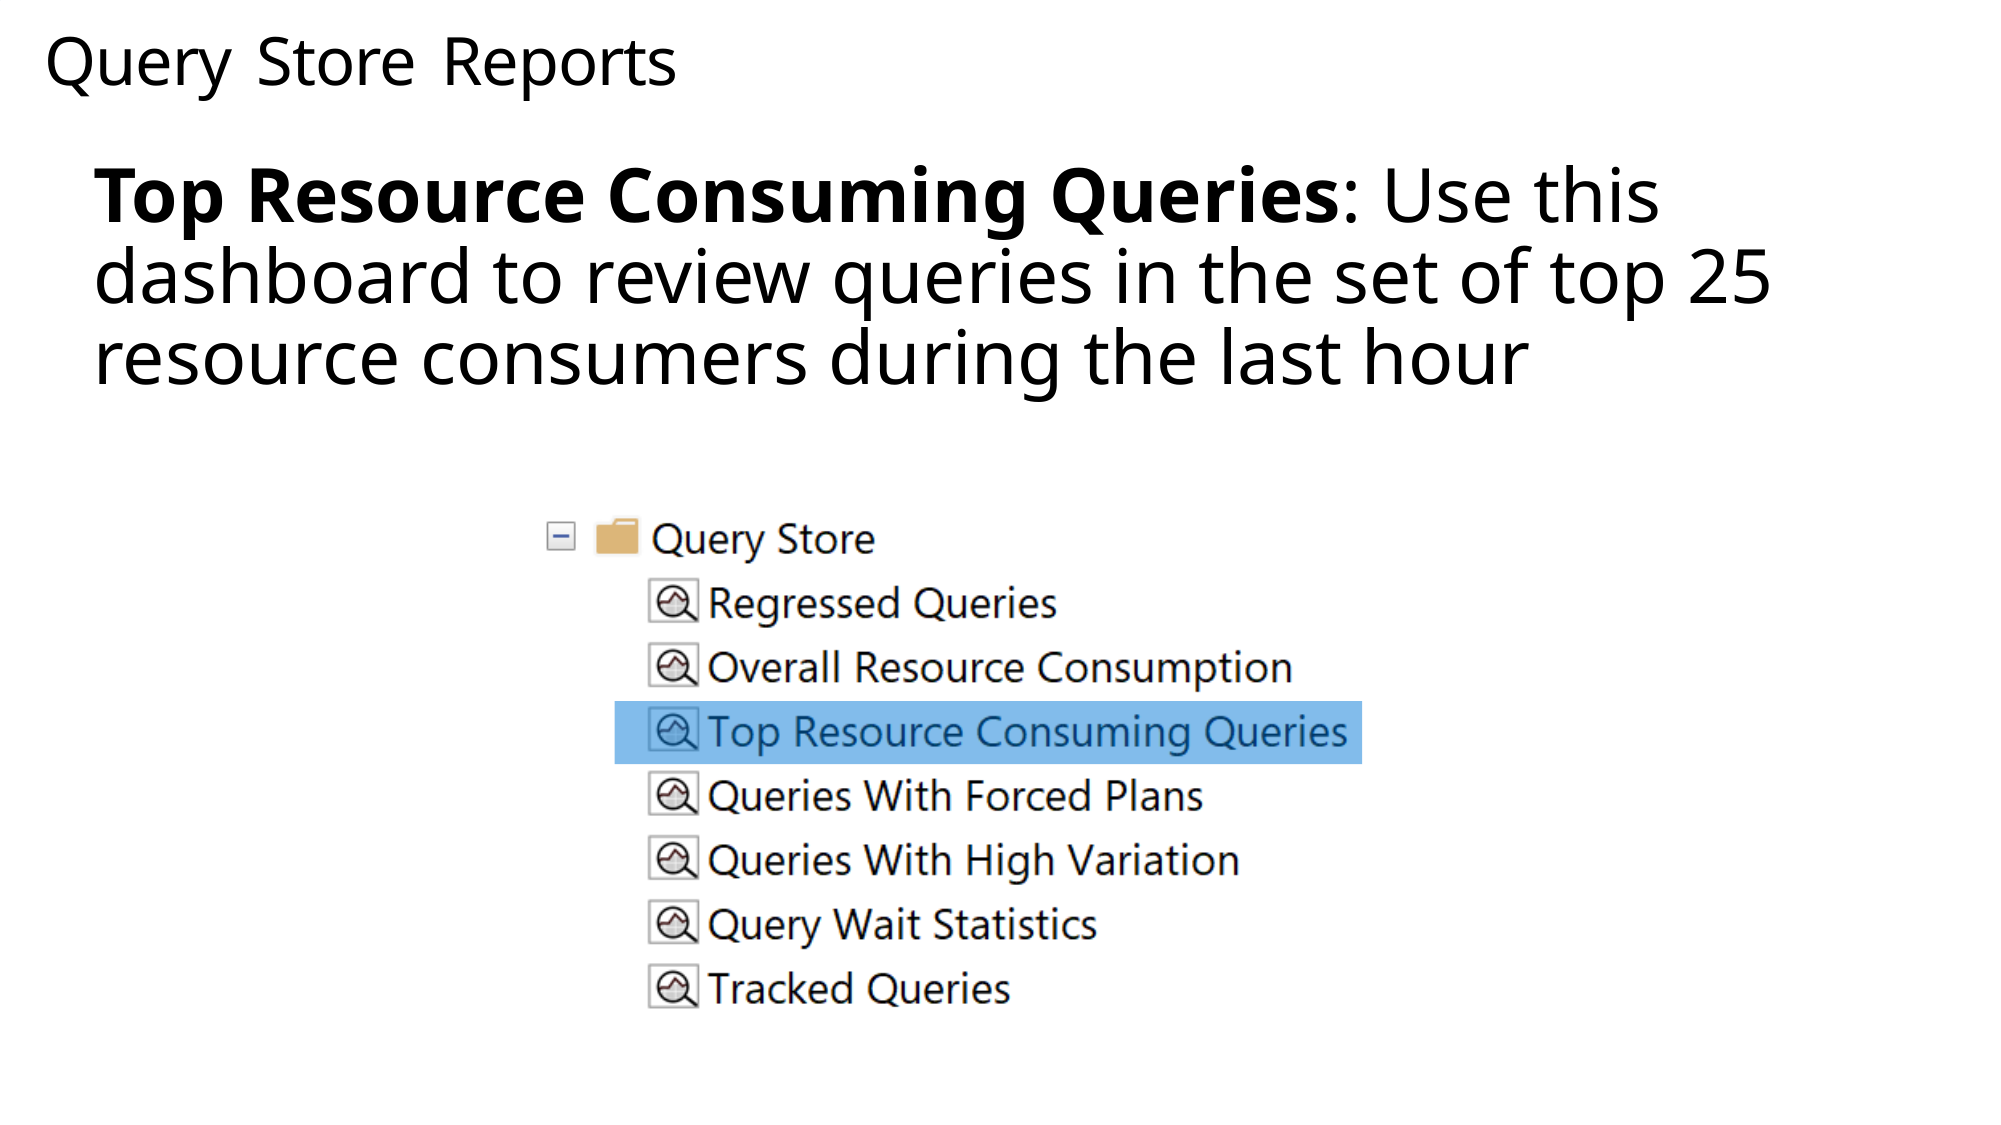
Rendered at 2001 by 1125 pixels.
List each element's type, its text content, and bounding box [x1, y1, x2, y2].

title Query Store Reports [44, 28, 1845, 107]
picture [502, 500, 1456, 1028]
text_box Top Resource Consuming Queries: Use this dashboard to review queries in the set of top 25 resource consumers during the last hour [78, 150, 1991, 545]
